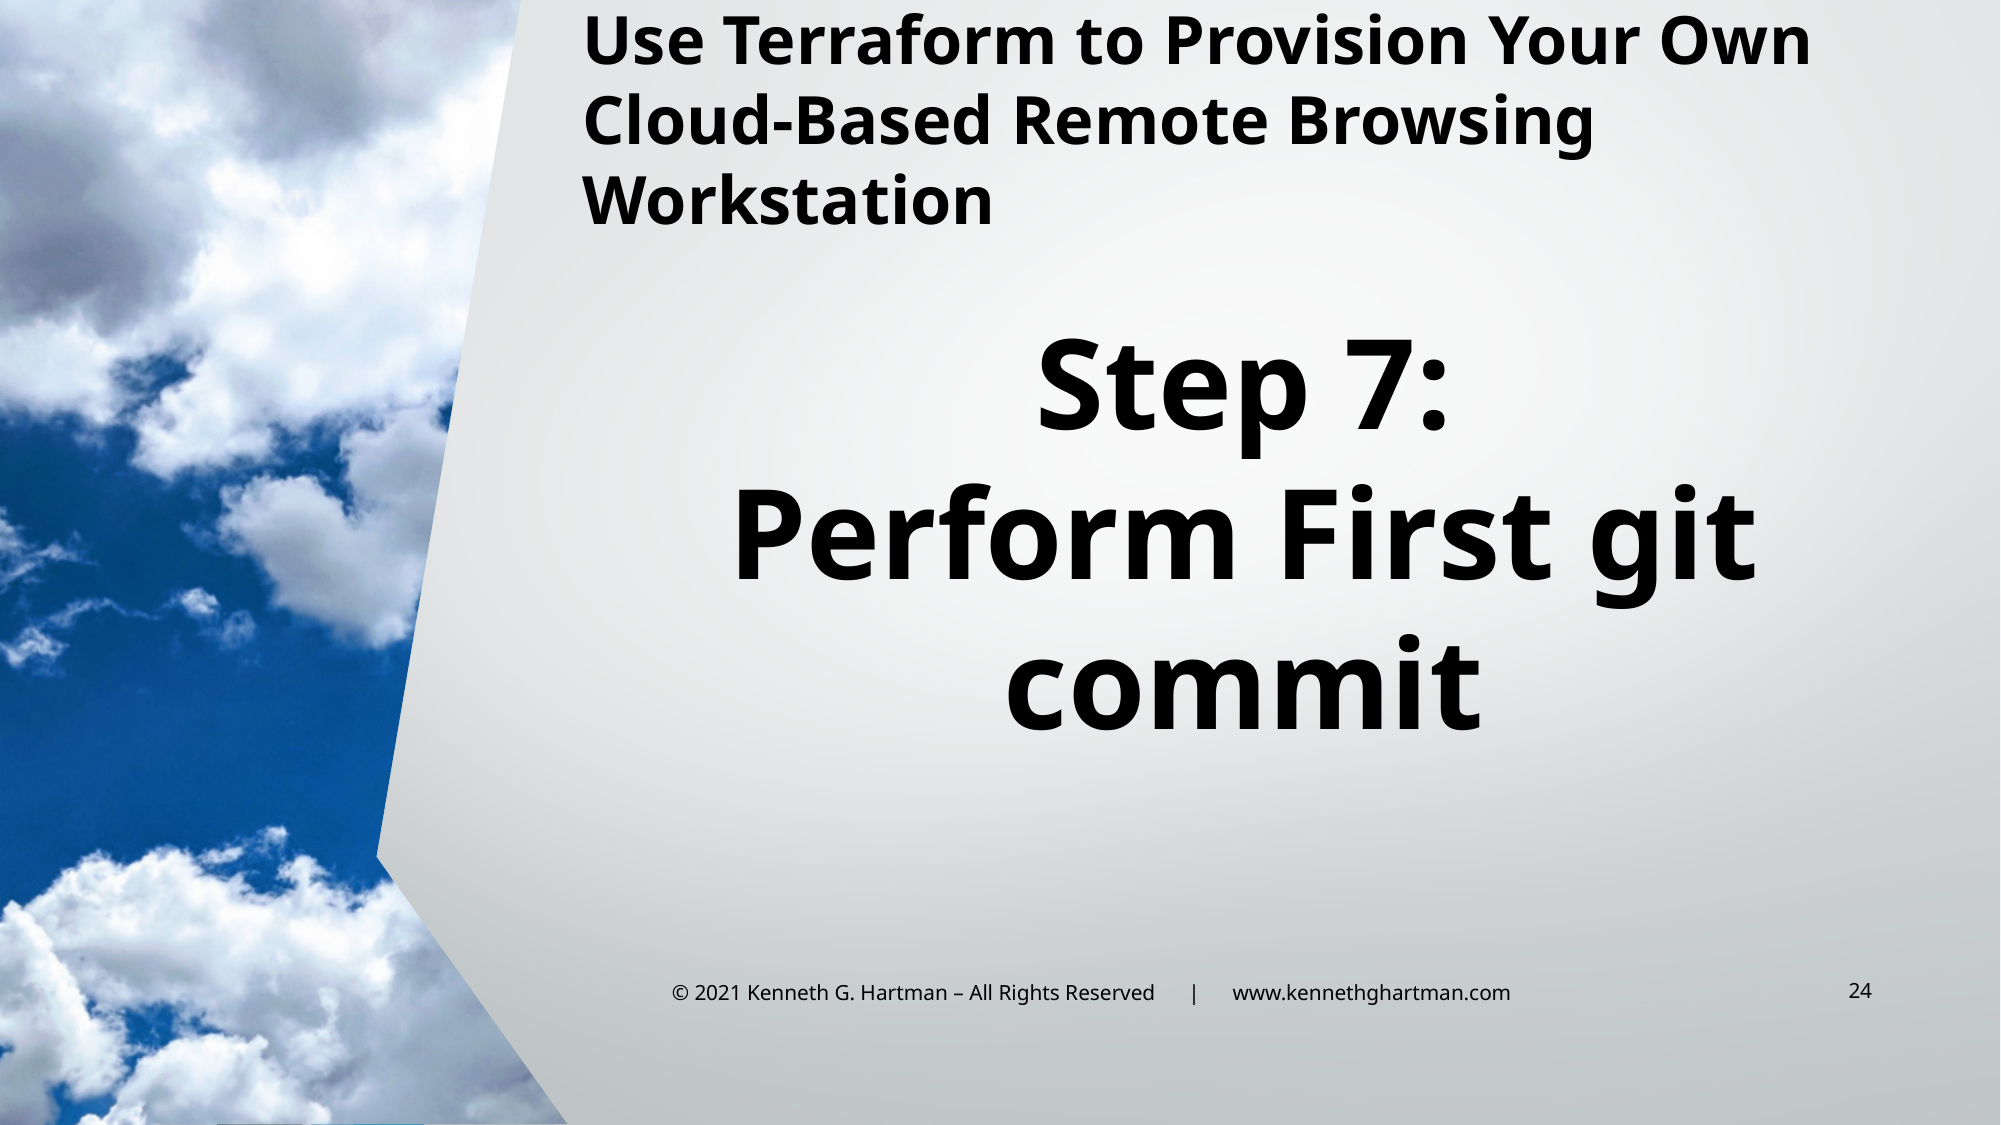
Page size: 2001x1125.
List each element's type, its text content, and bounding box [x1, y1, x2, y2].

text_box Use Terraform to Provision Your Own Cloud-Based Remote Browsing Workstation [568, 27, 1909, 210]
text_box Step 7: Perform First git commit [621, 297, 1867, 763]
picture [0, 0, 568, 1125]
slide_number 24 [1819, 962, 1887, 1023]
footer © 2021 Kenneth G. Hartman – All Rights Reserved | www.kennethghartman.com [656, 962, 1819, 1023]
